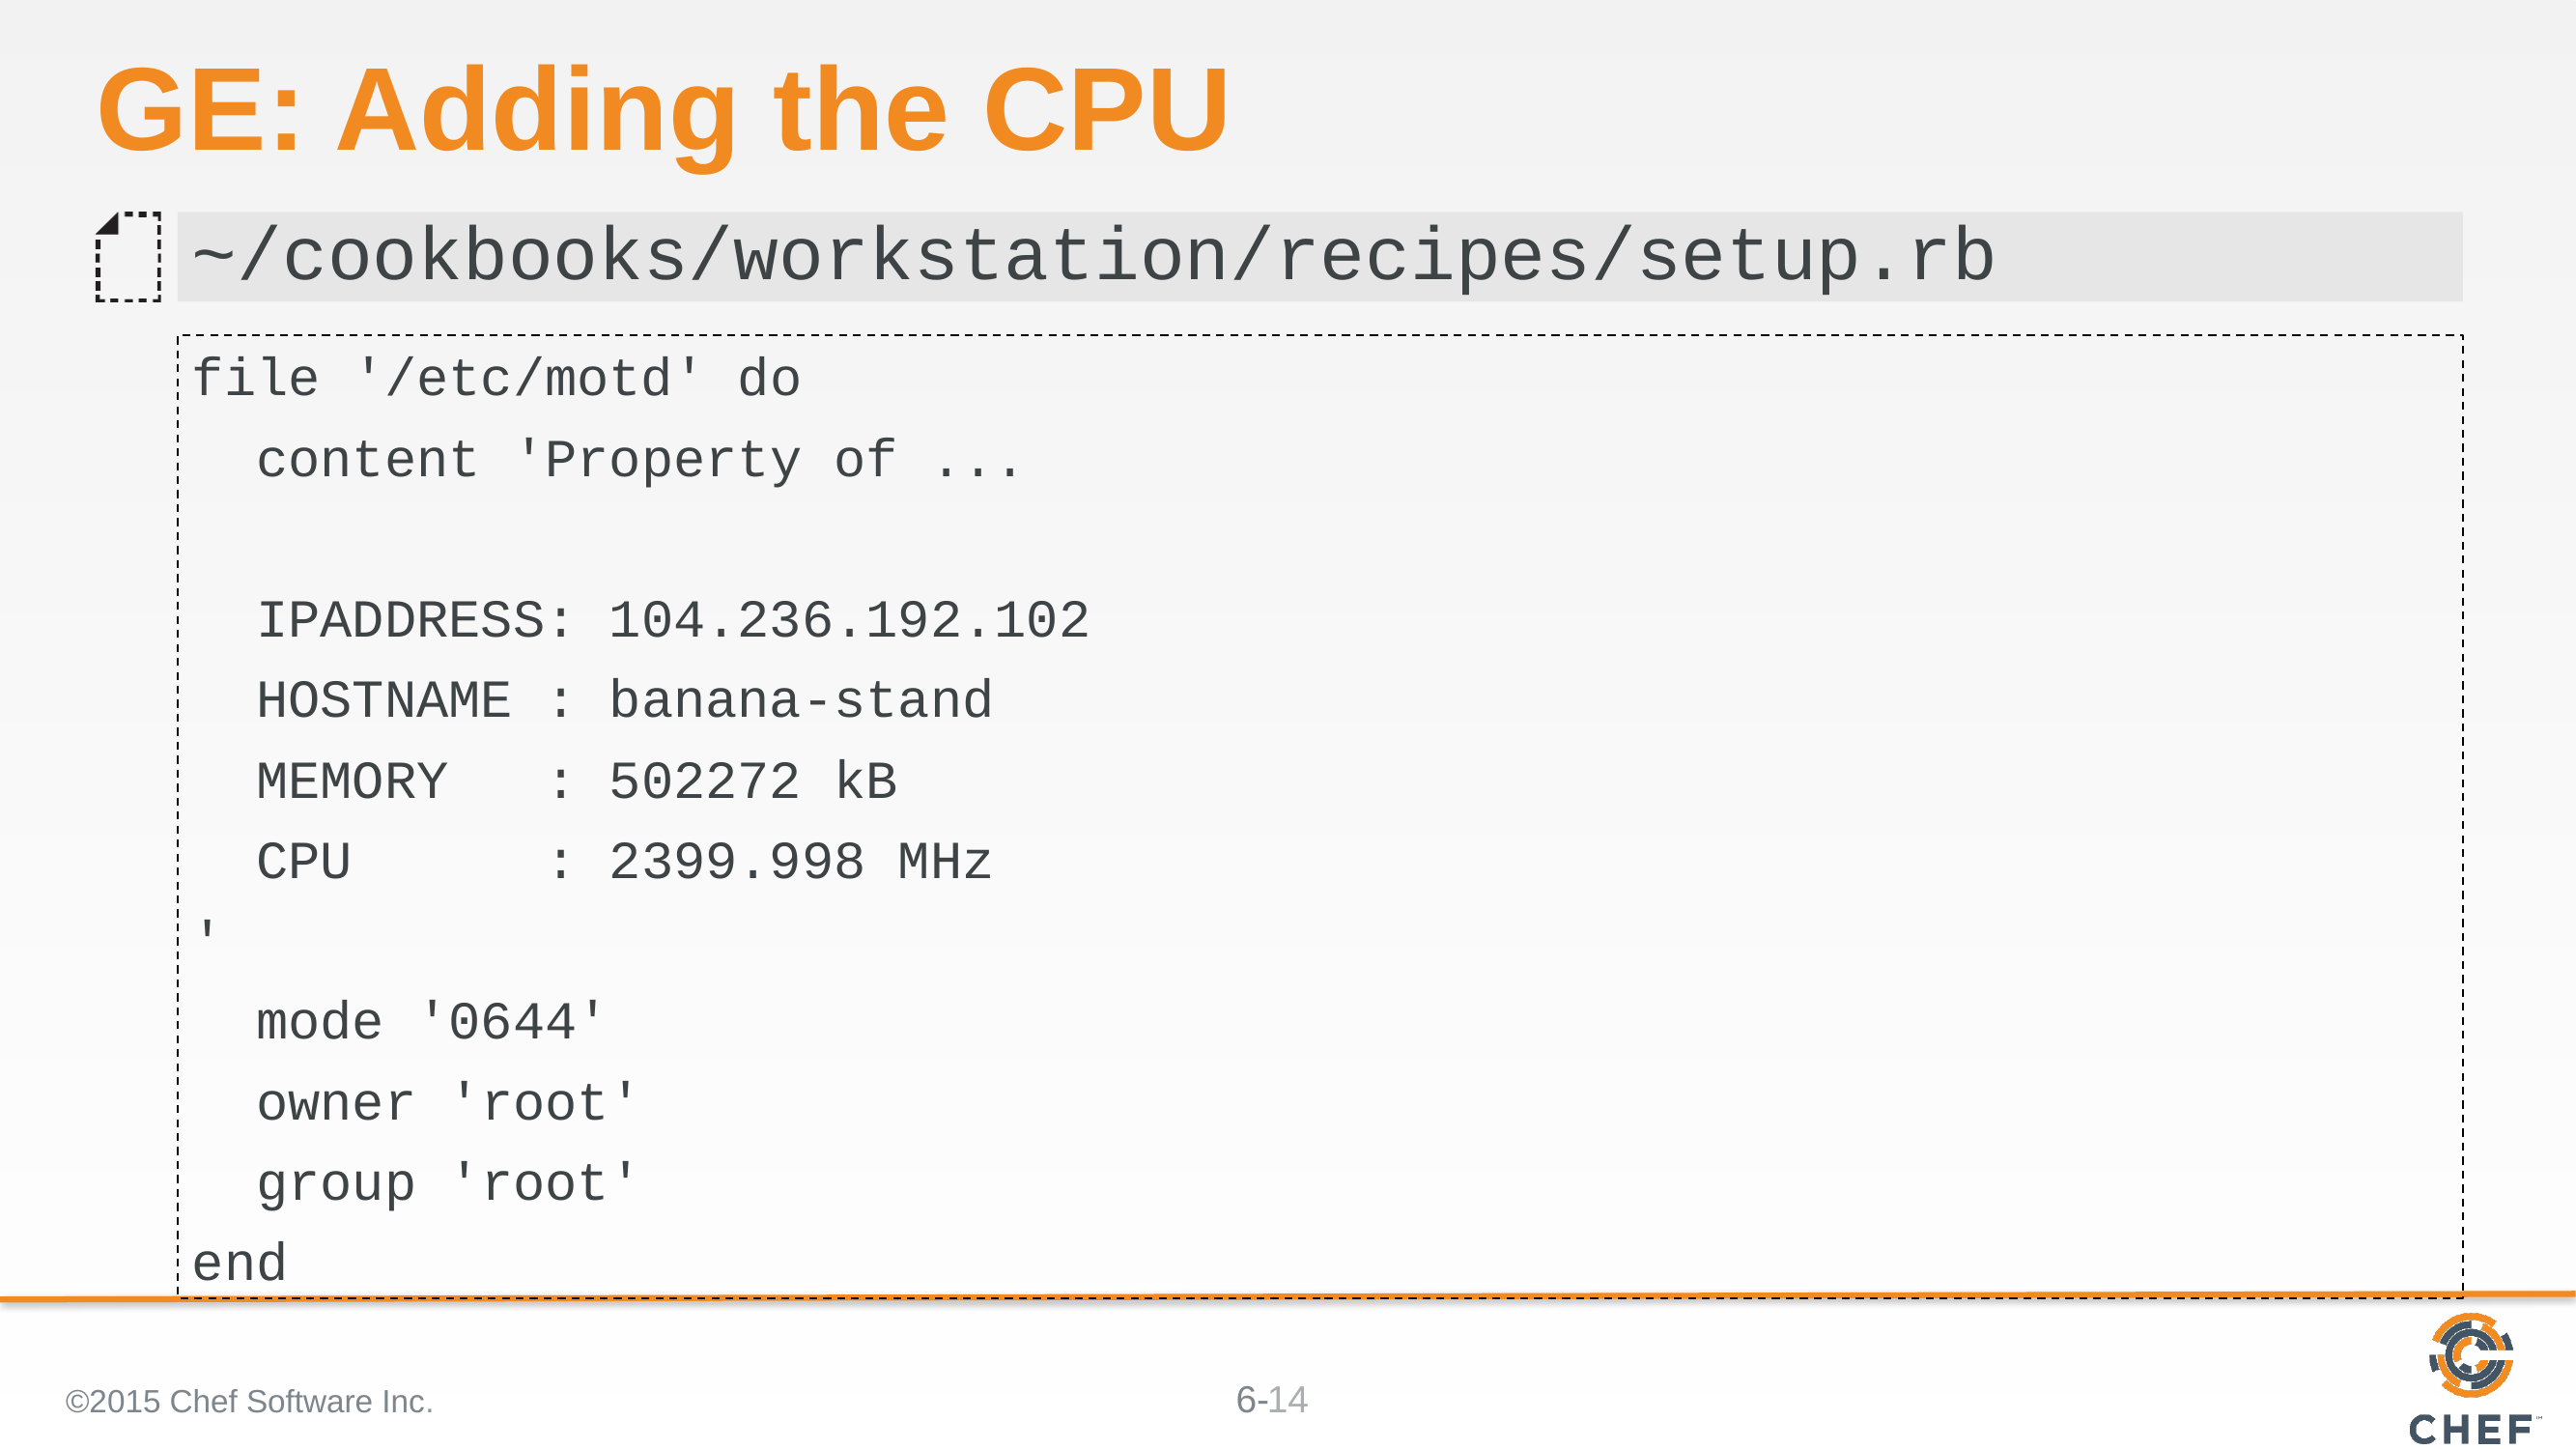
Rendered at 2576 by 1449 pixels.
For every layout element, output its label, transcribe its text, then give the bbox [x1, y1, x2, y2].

title GE: Adding the CPU [96, 48, 2463, 180]
footer ©2015 Chef Software Inc. [51, 1359, 952, 1440]
picture [2399, 1297, 2550, 1449]
list ~/cookbooks/workstation/recipes/setup.rb [177, 212, 2463, 302]
slide_number 14 [998, 1359, 1578, 1437]
list file '/etc/motd' do content 'Property of ... IPADDRESS: 104.236.192.102 HOSTNAME : banana-stand MEMORY : 502272 kB CPU : 2399.998 MHz ' mode '0644' owner 'root' group 'root' end [177, 334, 2464, 1299]
